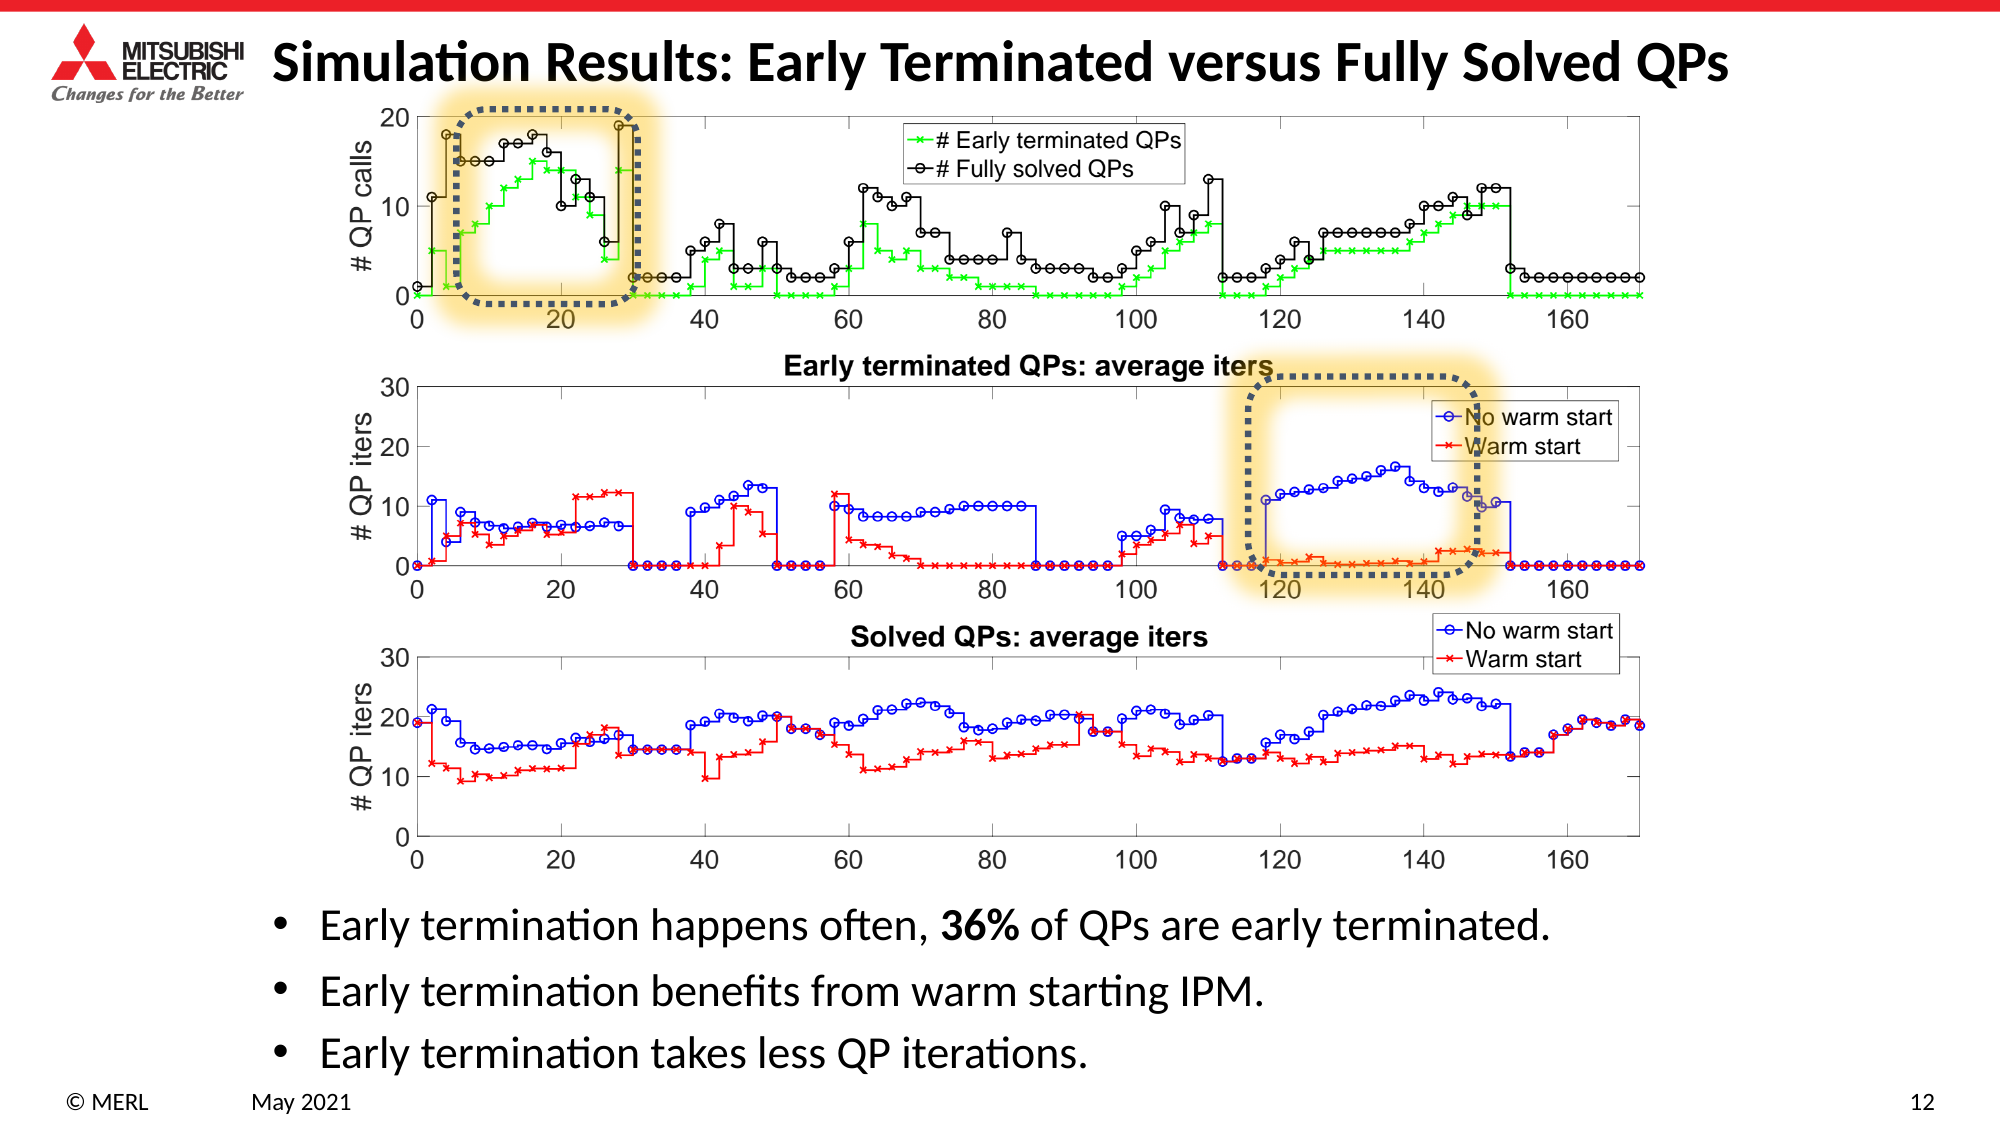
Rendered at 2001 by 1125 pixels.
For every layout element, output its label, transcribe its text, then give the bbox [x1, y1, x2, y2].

title Simulation Results: Early Terminated versus Fully Solved QPs [258, 22, 1950, 103]
slide_number 12 [1850, 1081, 1950, 1120]
text_box Early termination happens often, 36% of QPs are early terminated. [258, 887, 1882, 958]
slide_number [235, 1081, 1506, 1119]
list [276, 33, 1788, 934]
text_box Early termination takes less QP iterations. [257, 1015, 1503, 1086]
text_box Early termination benefits from warm starting IPM. [257, 953, 1503, 1015]
picture [51, 23, 244, 103]
